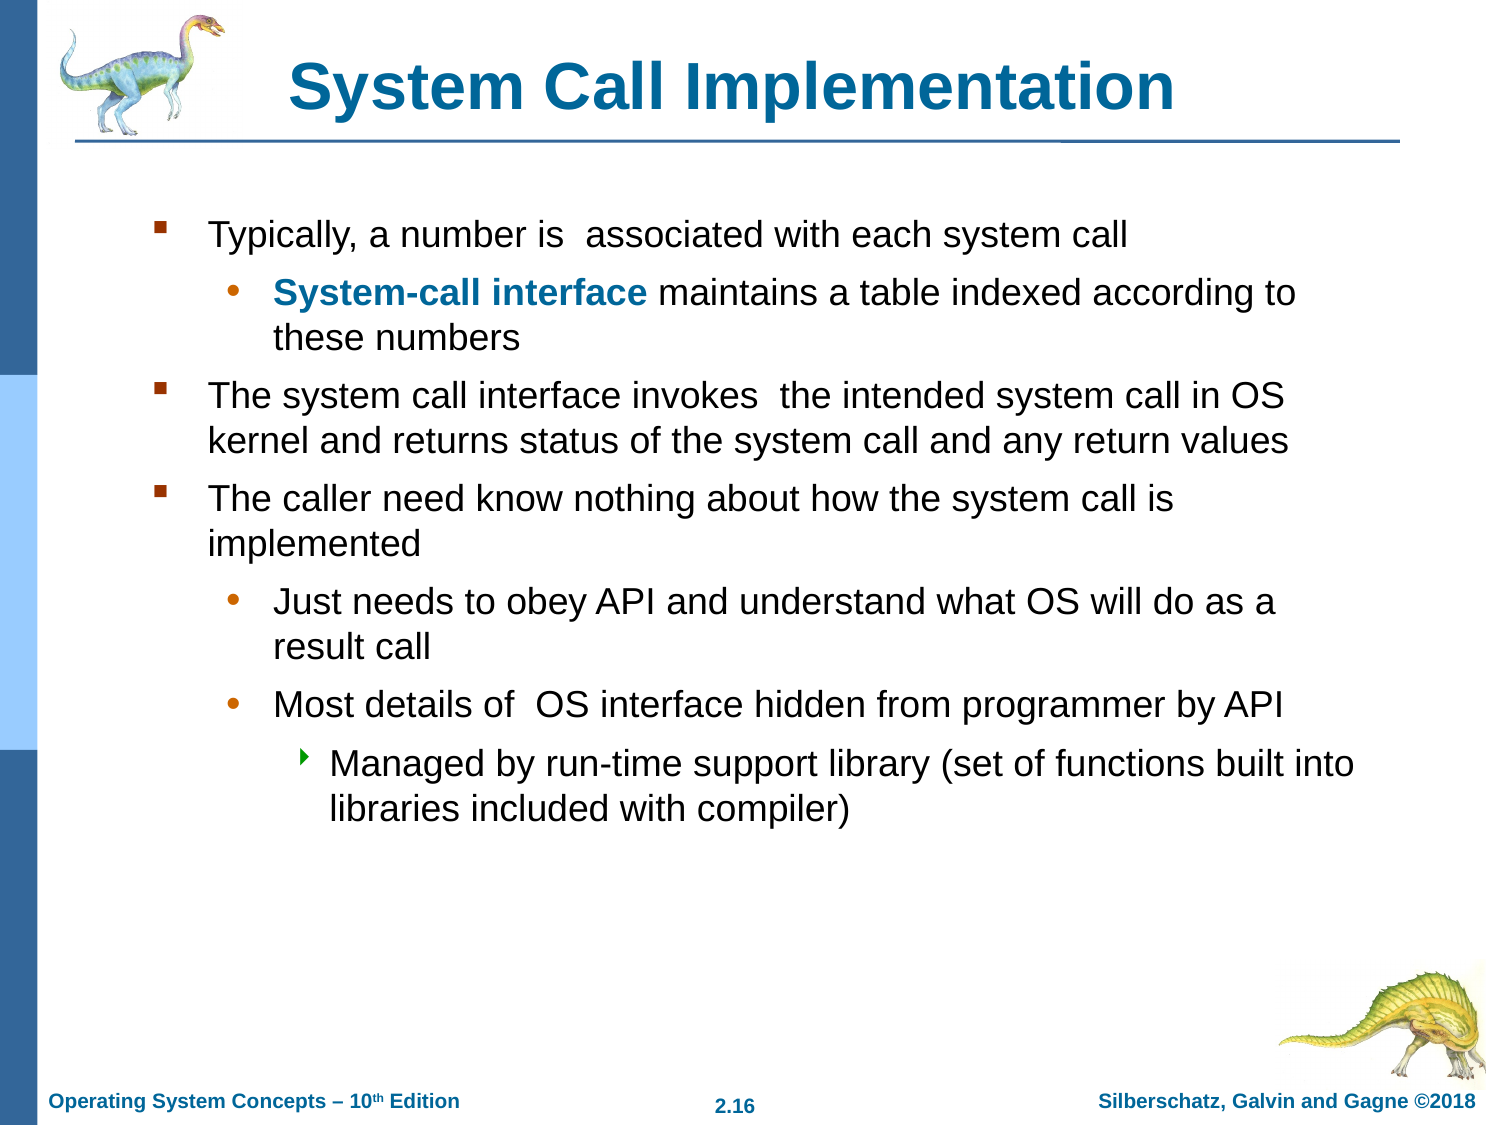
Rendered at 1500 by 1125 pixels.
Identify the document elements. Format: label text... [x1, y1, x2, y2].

picture [1275, 959, 1486, 1090]
list Typically, a number is associated with each system call System-call interface maintains a table indexed according to these numbers The system call interface invokes the intended system call in OS kernel and returns status of the system call and any return values The caller need know nothing about how the system call is implemented Just needs to obey API and understand what OS will do as a result call Most details of OS interface hidden from programmer by API Managed by run-time support library (set of functions built into libraries included with compiler) [136, 202, 1389, 946]
title System Call Implementation [77, 35, 1389, 131]
picture [46, 0, 243, 149]
